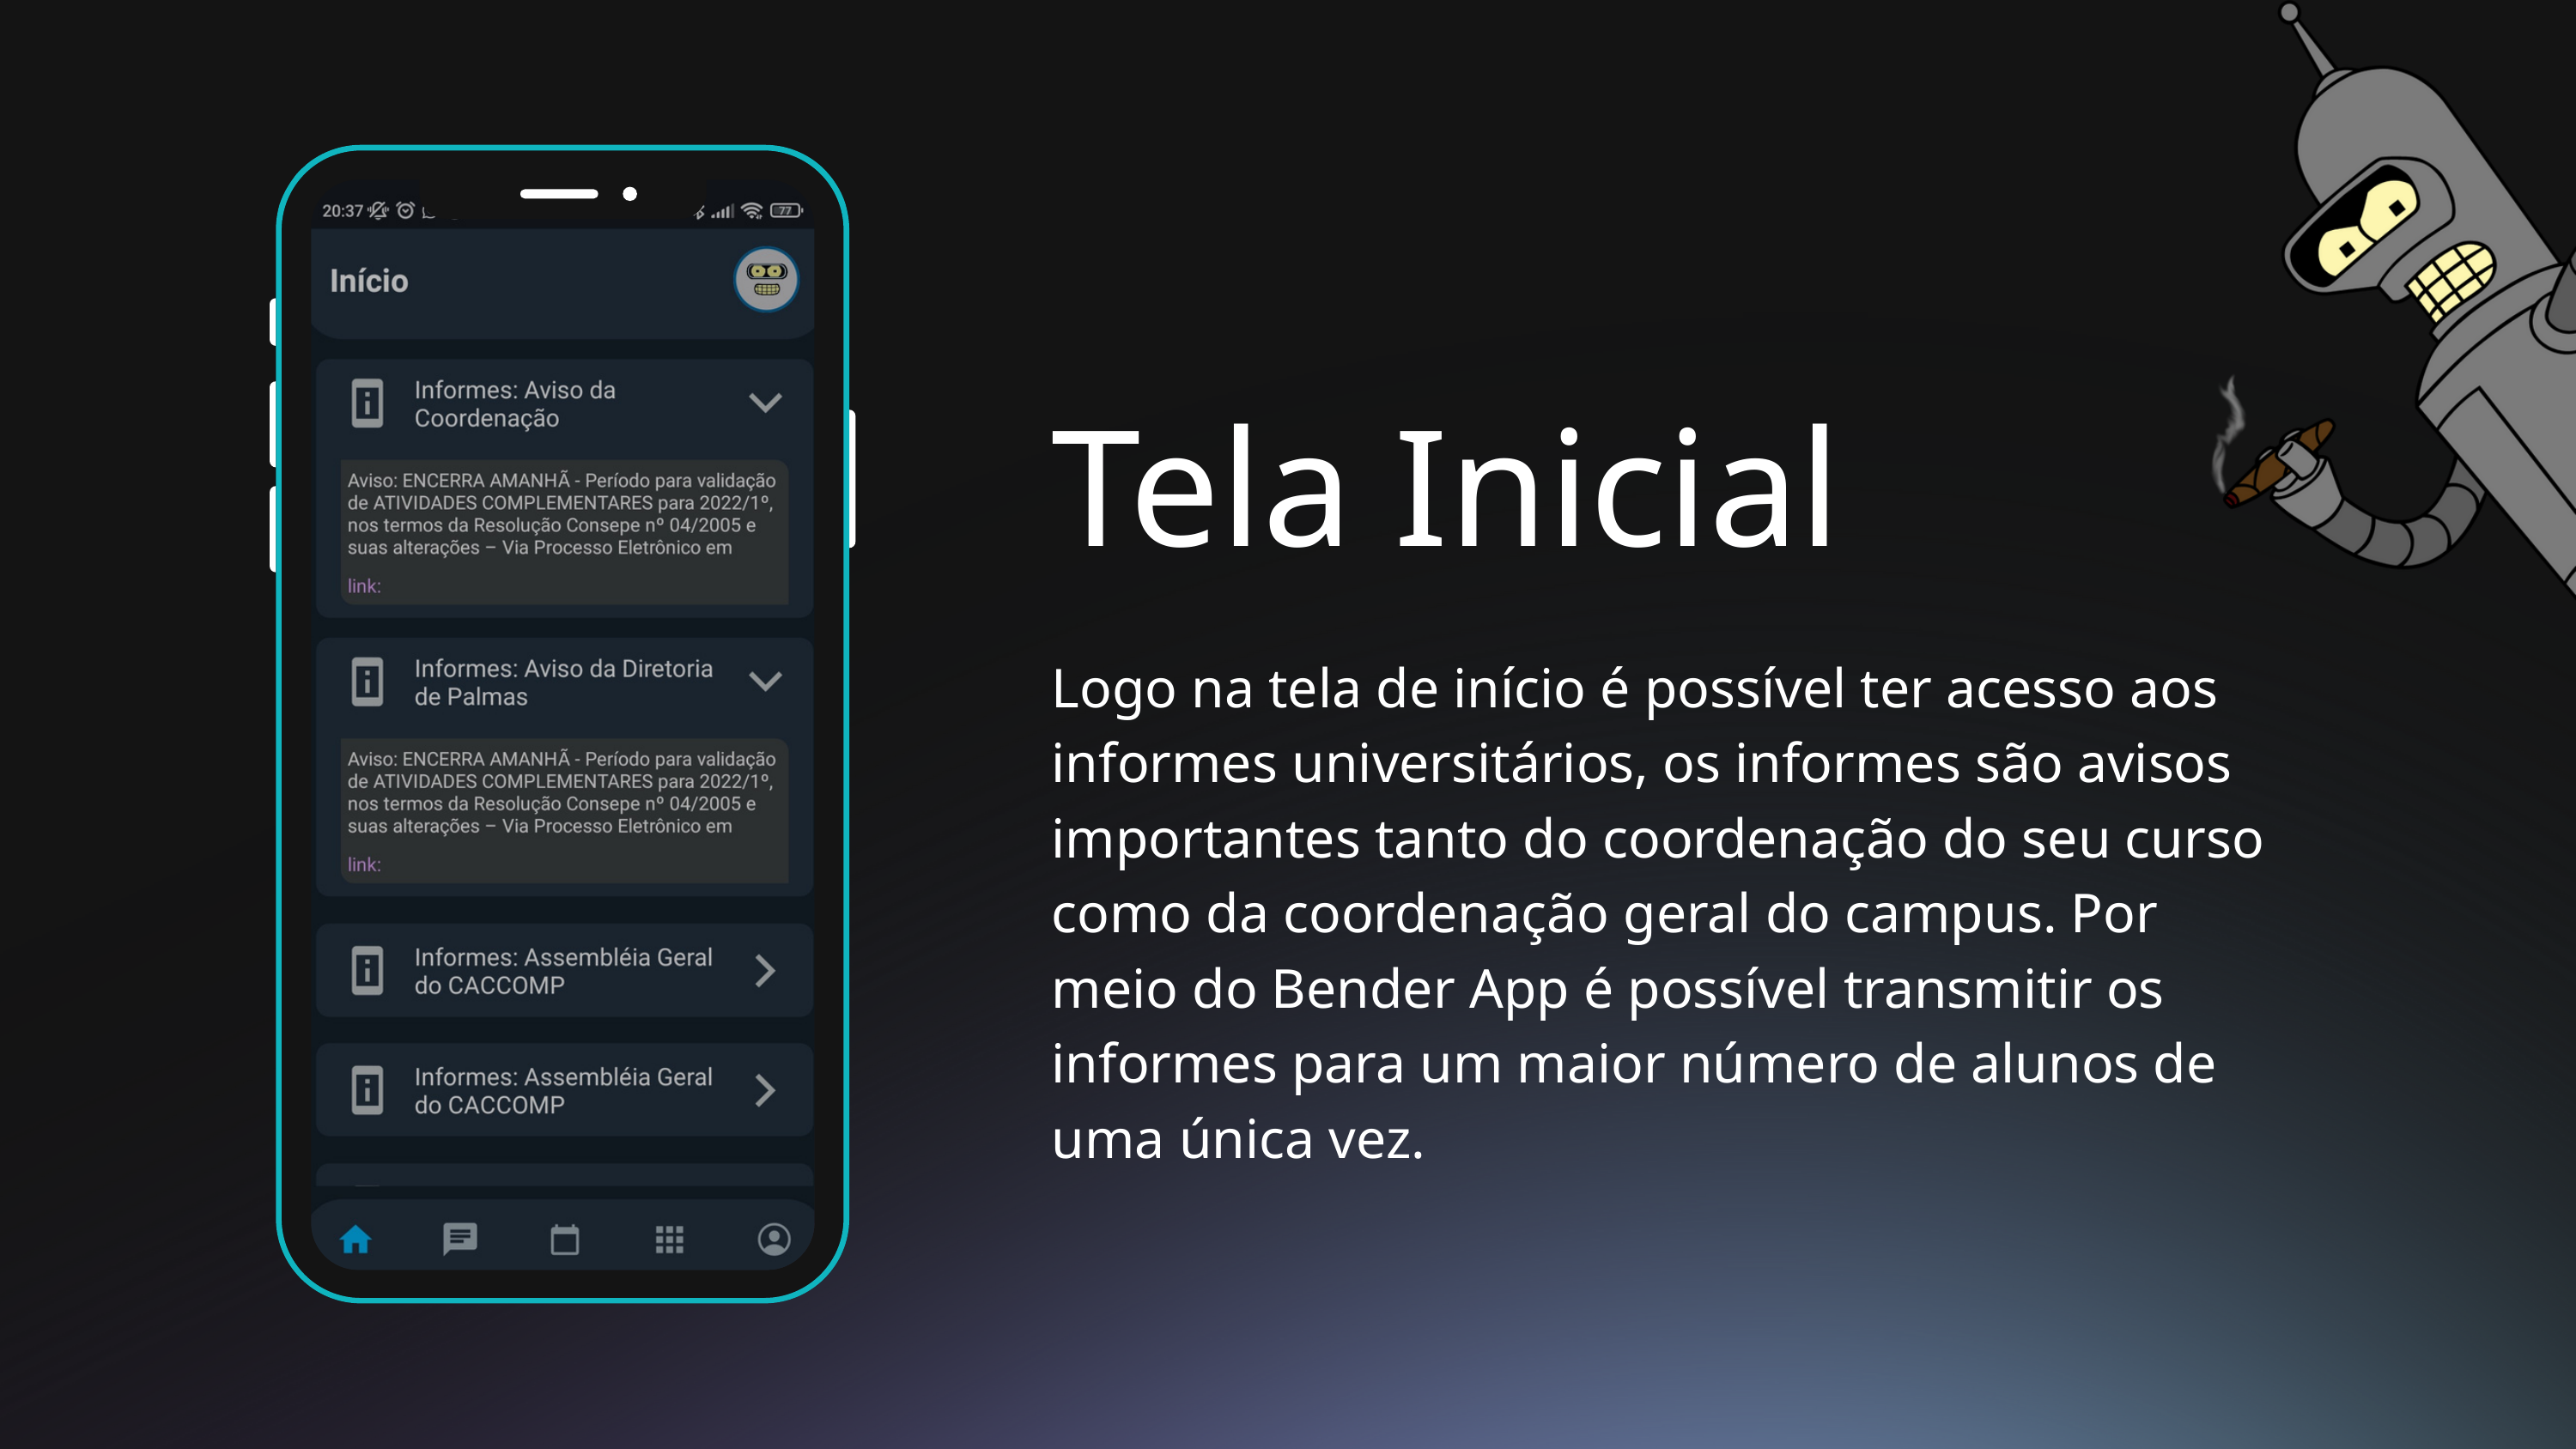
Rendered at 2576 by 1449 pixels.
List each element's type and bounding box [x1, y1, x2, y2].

text_box [269, 144, 856, 1304]
text_box [1051, 385, 2296, 1166]
picture [0, 0, 2576, 1449]
